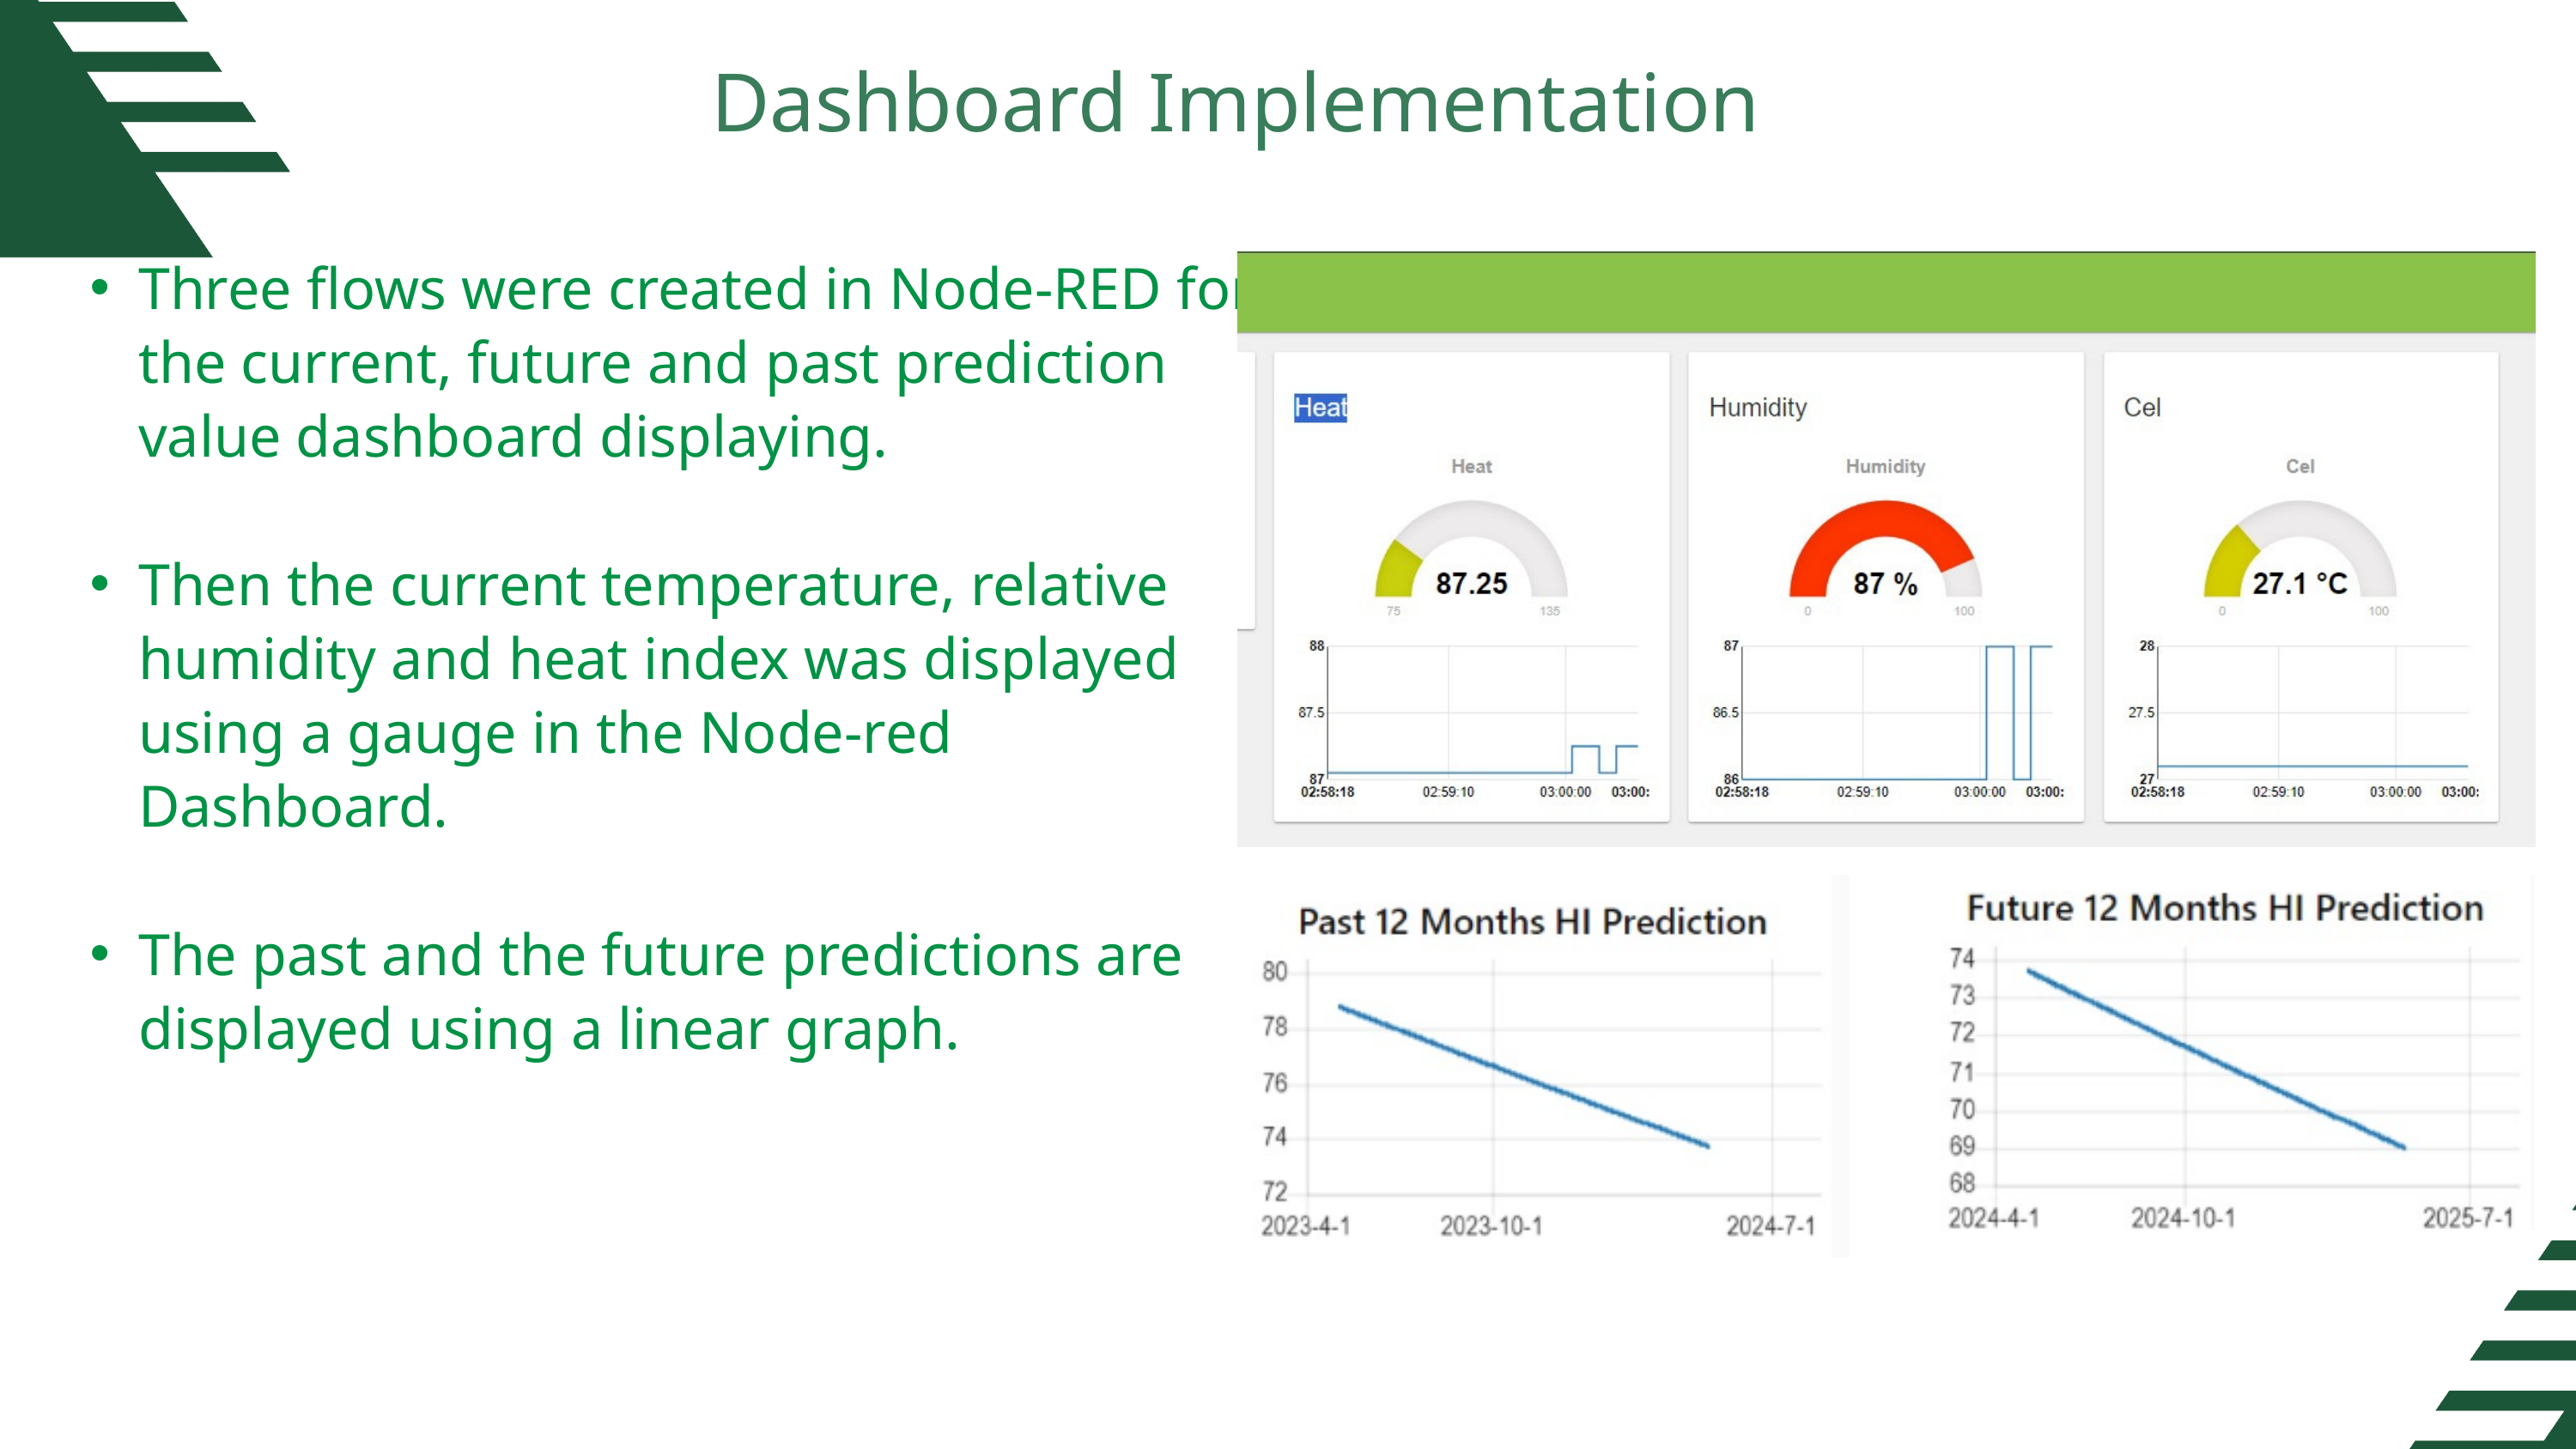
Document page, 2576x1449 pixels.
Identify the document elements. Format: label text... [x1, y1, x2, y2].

text_box [0, 0, 290, 258]
text_box [2333, 1131, 2576, 1449]
text_box Dashboard Implementation [693, 43, 1778, 148]
text_box Three flows were created in Node-RED for the current, future and past prediction value dashboard displaying. Then the current temperature, relative humidity and heat index was displayed using a gauge in the Node-red Dashboard. The past and the future predictions are displayed using a linear graph. [41, 246, 1278, 1136]
text_box [1236, 252, 2537, 847]
text_box [1933, 875, 2535, 1231]
text_box [1236, 875, 1850, 1258]
